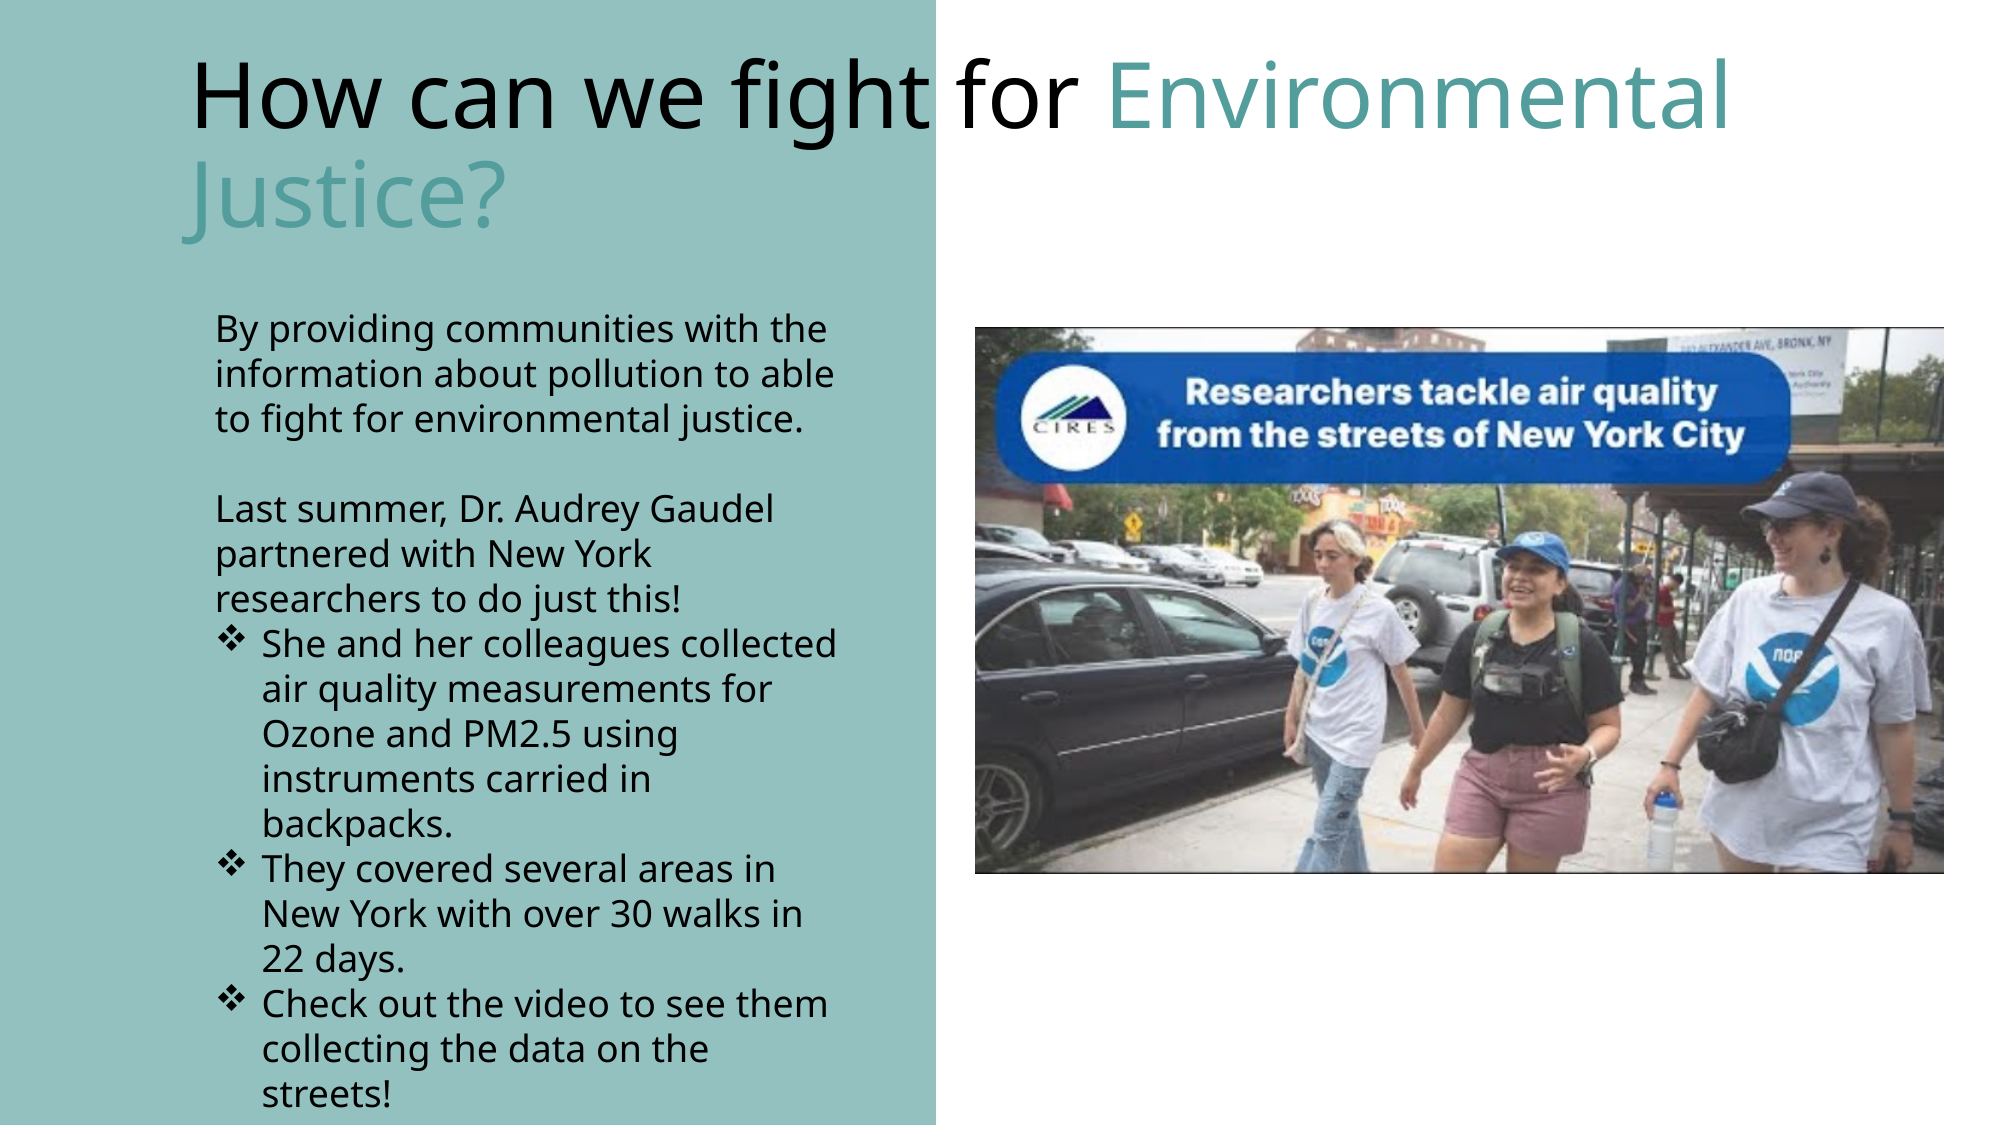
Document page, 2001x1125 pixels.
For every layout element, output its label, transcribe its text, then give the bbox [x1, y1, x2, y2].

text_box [974, 325, 1945, 875]
text_box [0, 0, 937, 1125]
title How can we fight for Environmental Justice? [174, 39, 1900, 258]
text_box By providing communities with the information about pollution to able to fight for environmental justice. Last summer, Dr. Audrey Gaudel partnered with New York researchers to do just this! She and her colleagues collected air quality measurements for Ozone and PM2.5 using instruments carried in backpacks. They covered several areas in New York with over 30 walks in 22 days. Check out the video to see them collecting the data on the streets! [199, 297, 860, 1123]
